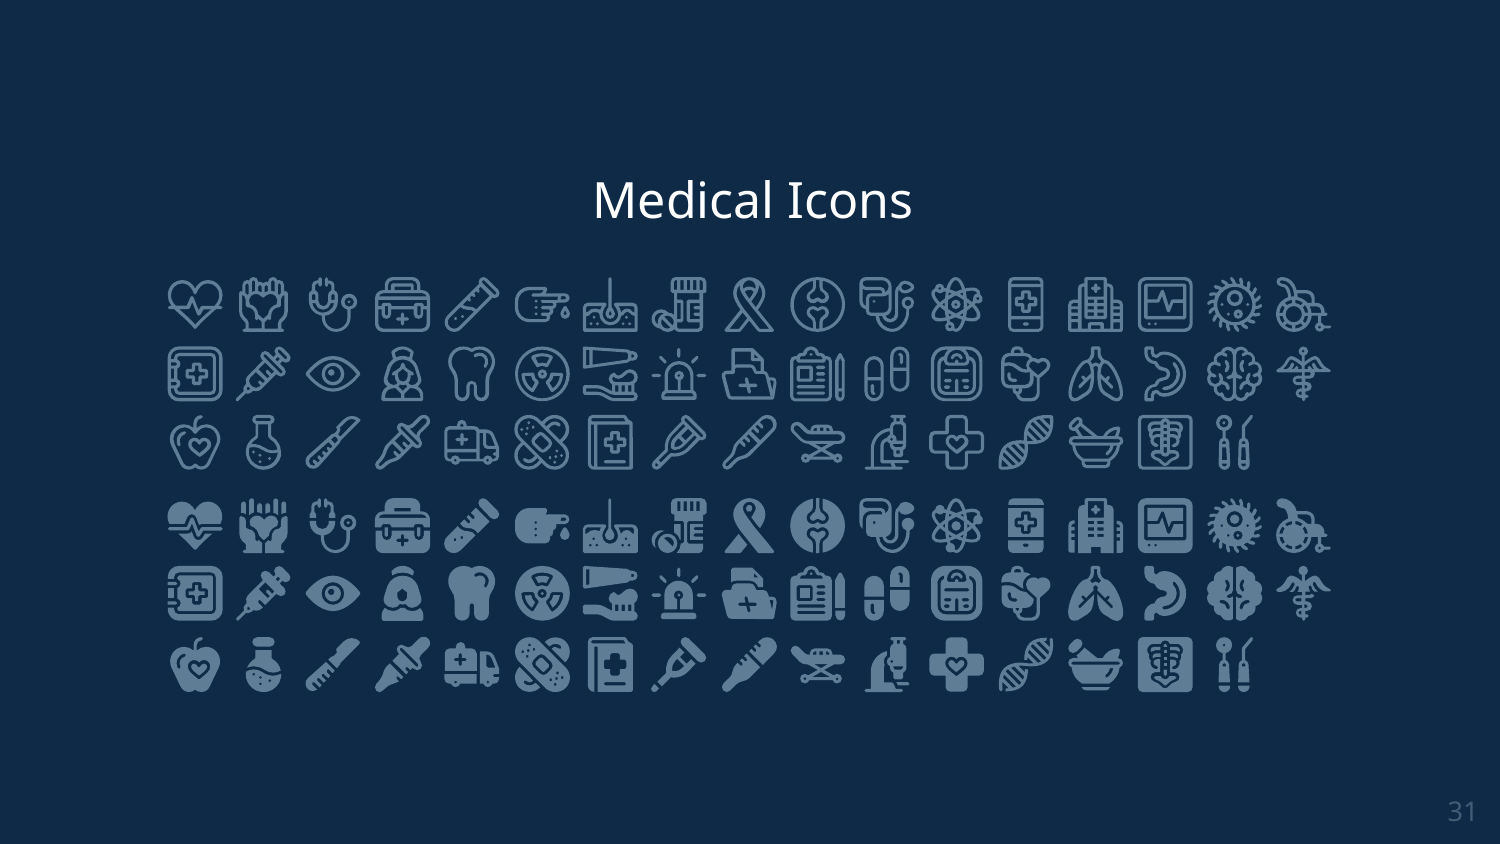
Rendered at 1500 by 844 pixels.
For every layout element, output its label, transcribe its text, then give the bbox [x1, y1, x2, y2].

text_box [513, 414, 571, 470]
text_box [1206, 498, 1263, 554]
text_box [245, 414, 282, 470]
text_box [651, 414, 707, 470]
text_box [587, 637, 633, 692]
text_box [864, 414, 910, 470]
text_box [1137, 497, 1193, 554]
text_box [998, 637, 1054, 692]
text_box [381, 346, 424, 402]
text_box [1206, 346, 1263, 402]
text_box [239, 277, 288, 332]
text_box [1067, 638, 1124, 691]
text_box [514, 286, 571, 323]
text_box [1206, 276, 1263, 333]
text_box [724, 277, 774, 332]
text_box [930, 346, 983, 402]
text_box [514, 565, 571, 621]
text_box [864, 565, 910, 621]
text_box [930, 565, 983, 621]
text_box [305, 637, 361, 692]
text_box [245, 636, 282, 693]
text_box [167, 280, 223, 329]
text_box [930, 276, 984, 333]
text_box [1007, 498, 1044, 554]
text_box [167, 565, 223, 621]
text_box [381, 565, 424, 622]
text_box [1276, 565, 1332, 621]
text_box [1206, 565, 1263, 621]
text_box [1144, 565, 1187, 621]
text_box [1068, 416, 1124, 469]
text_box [929, 497, 984, 554]
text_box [1068, 497, 1124, 554]
text_box [305, 415, 361, 469]
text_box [514, 507, 571, 544]
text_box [443, 497, 500, 554]
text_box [443, 641, 500, 688]
text_box [236, 346, 291, 402]
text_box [650, 636, 708, 693]
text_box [1001, 565, 1051, 621]
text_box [724, 497, 775, 554]
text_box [1215, 636, 1254, 693]
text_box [305, 355, 361, 392]
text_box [374, 497, 431, 554]
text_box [651, 497, 707, 554]
text_box [448, 565, 496, 621]
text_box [864, 636, 910, 693]
slide_number 31 [1403, 779, 1494, 844]
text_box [308, 276, 358, 333]
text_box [721, 567, 778, 620]
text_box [864, 346, 910, 402]
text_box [789, 565, 846, 621]
text_box [722, 414, 777, 470]
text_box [859, 276, 915, 333]
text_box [1137, 276, 1194, 333]
text_box [1068, 346, 1123, 402]
text_box [375, 414, 431, 470]
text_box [651, 567, 707, 620]
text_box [1007, 276, 1044, 333]
text_box [790, 421, 846, 463]
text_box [582, 565, 639, 621]
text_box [582, 276, 639, 333]
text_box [1215, 414, 1254, 471]
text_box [582, 346, 639, 402]
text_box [789, 346, 846, 402]
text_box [582, 497, 639, 554]
text_box [1068, 565, 1124, 621]
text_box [1137, 414, 1193, 470]
title Medical Icons [175, 153, 1332, 233]
text_box [859, 498, 915, 553]
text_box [1144, 346, 1187, 402]
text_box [443, 276, 500, 333]
text_box [651, 277, 707, 332]
text_box [1276, 498, 1331, 553]
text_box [447, 346, 496, 402]
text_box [928, 414, 985, 470]
text_box [1276, 277, 1332, 332]
text_box [1276, 346, 1331, 402]
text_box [789, 497, 846, 554]
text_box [166, 636, 224, 693]
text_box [167, 501, 224, 550]
text_box [790, 277, 846, 332]
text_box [1067, 276, 1124, 333]
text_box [305, 575, 361, 612]
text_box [514, 346, 571, 402]
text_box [374, 276, 431, 333]
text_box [374, 636, 431, 693]
text_box [236, 566, 291, 621]
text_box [1000, 346, 1051, 402]
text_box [167, 346, 223, 402]
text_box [721, 347, 778, 400]
text_box [790, 645, 846, 684]
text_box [587, 414, 634, 470]
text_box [929, 637, 985, 692]
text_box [1137, 636, 1193, 693]
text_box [239, 497, 288, 554]
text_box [512, 636, 572, 693]
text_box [721, 636, 778, 693]
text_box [444, 419, 500, 466]
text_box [169, 414, 221, 470]
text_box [309, 497, 357, 554]
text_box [651, 347, 707, 401]
text_box [998, 414, 1054, 470]
